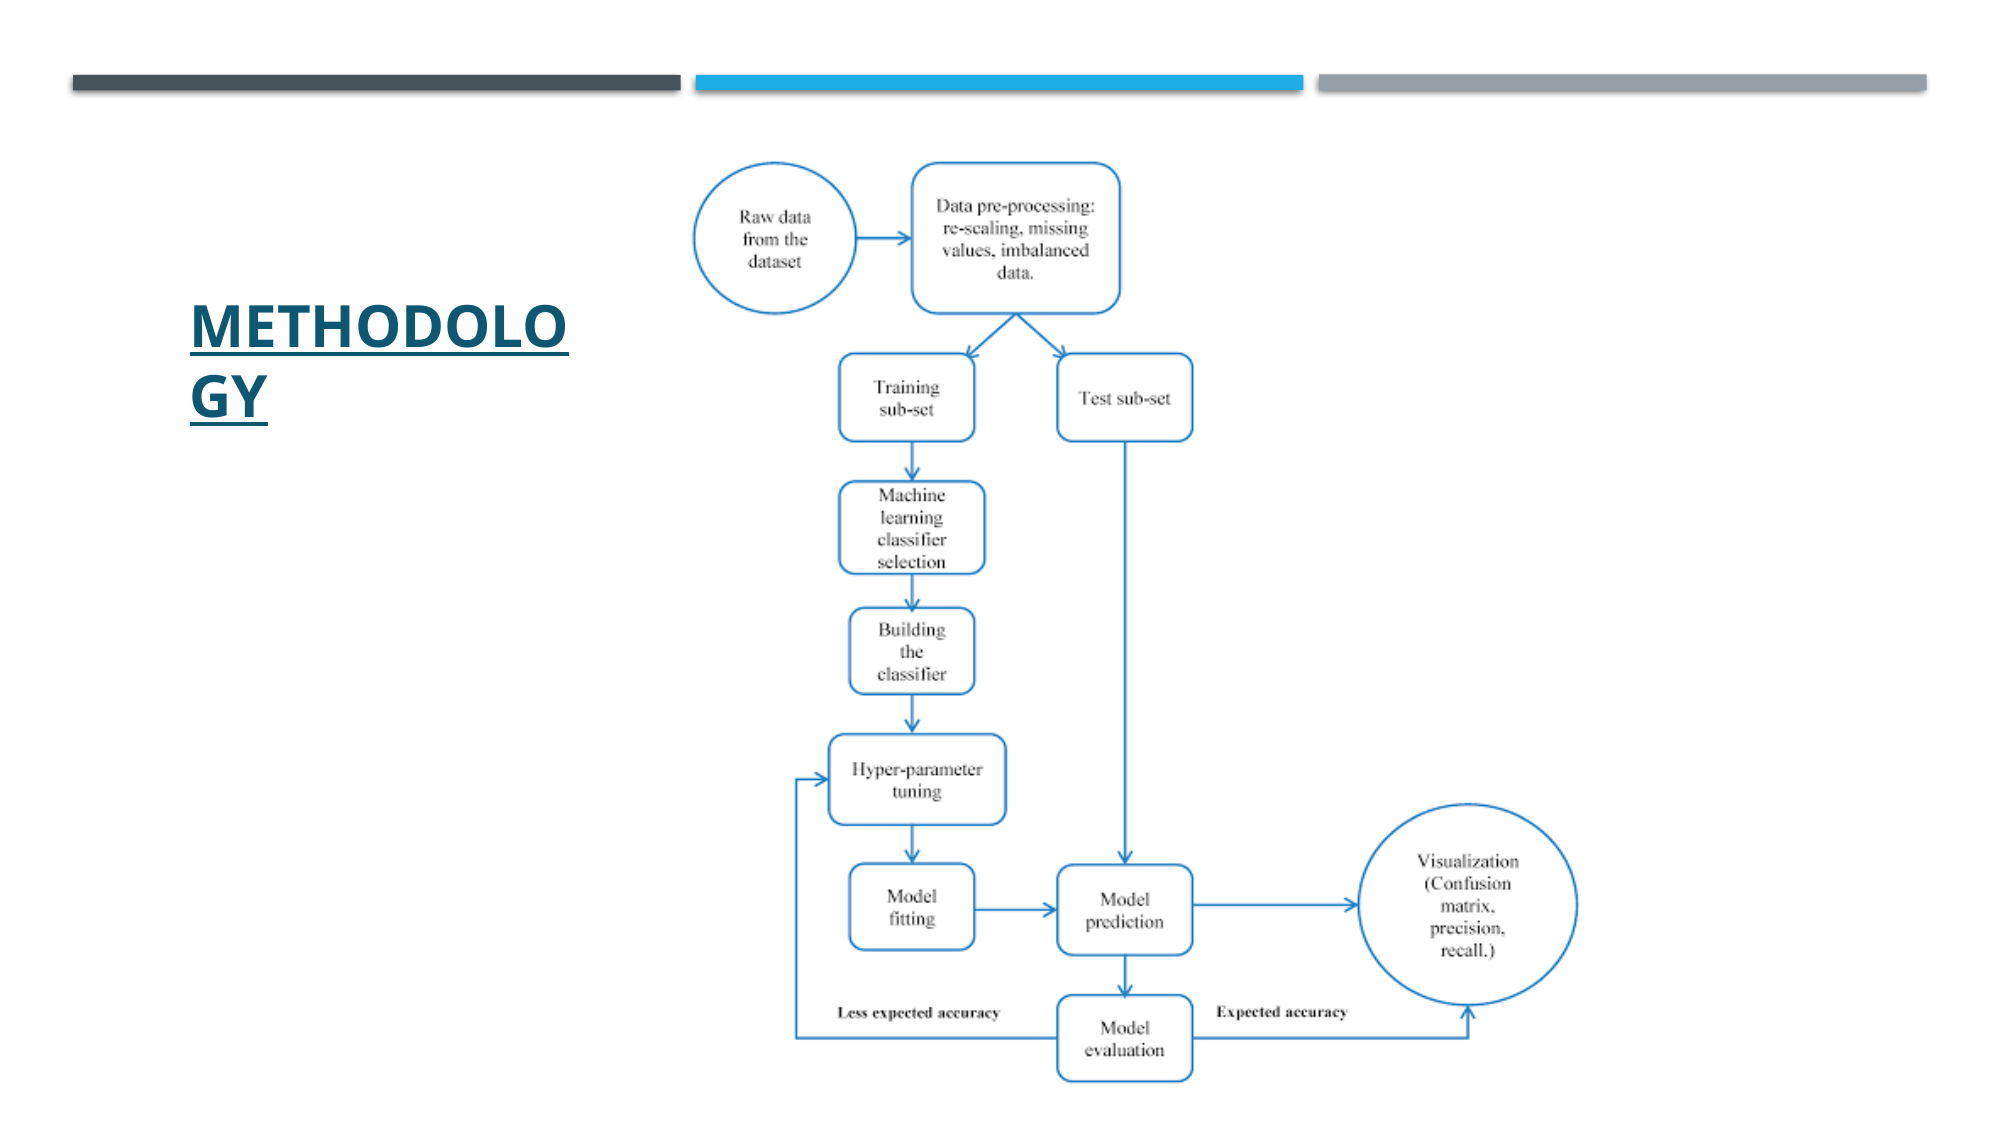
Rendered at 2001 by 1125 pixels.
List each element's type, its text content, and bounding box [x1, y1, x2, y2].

picture [683, 149, 1586, 1090]
text_box METHODOLOGY [174, 281, 615, 437]
